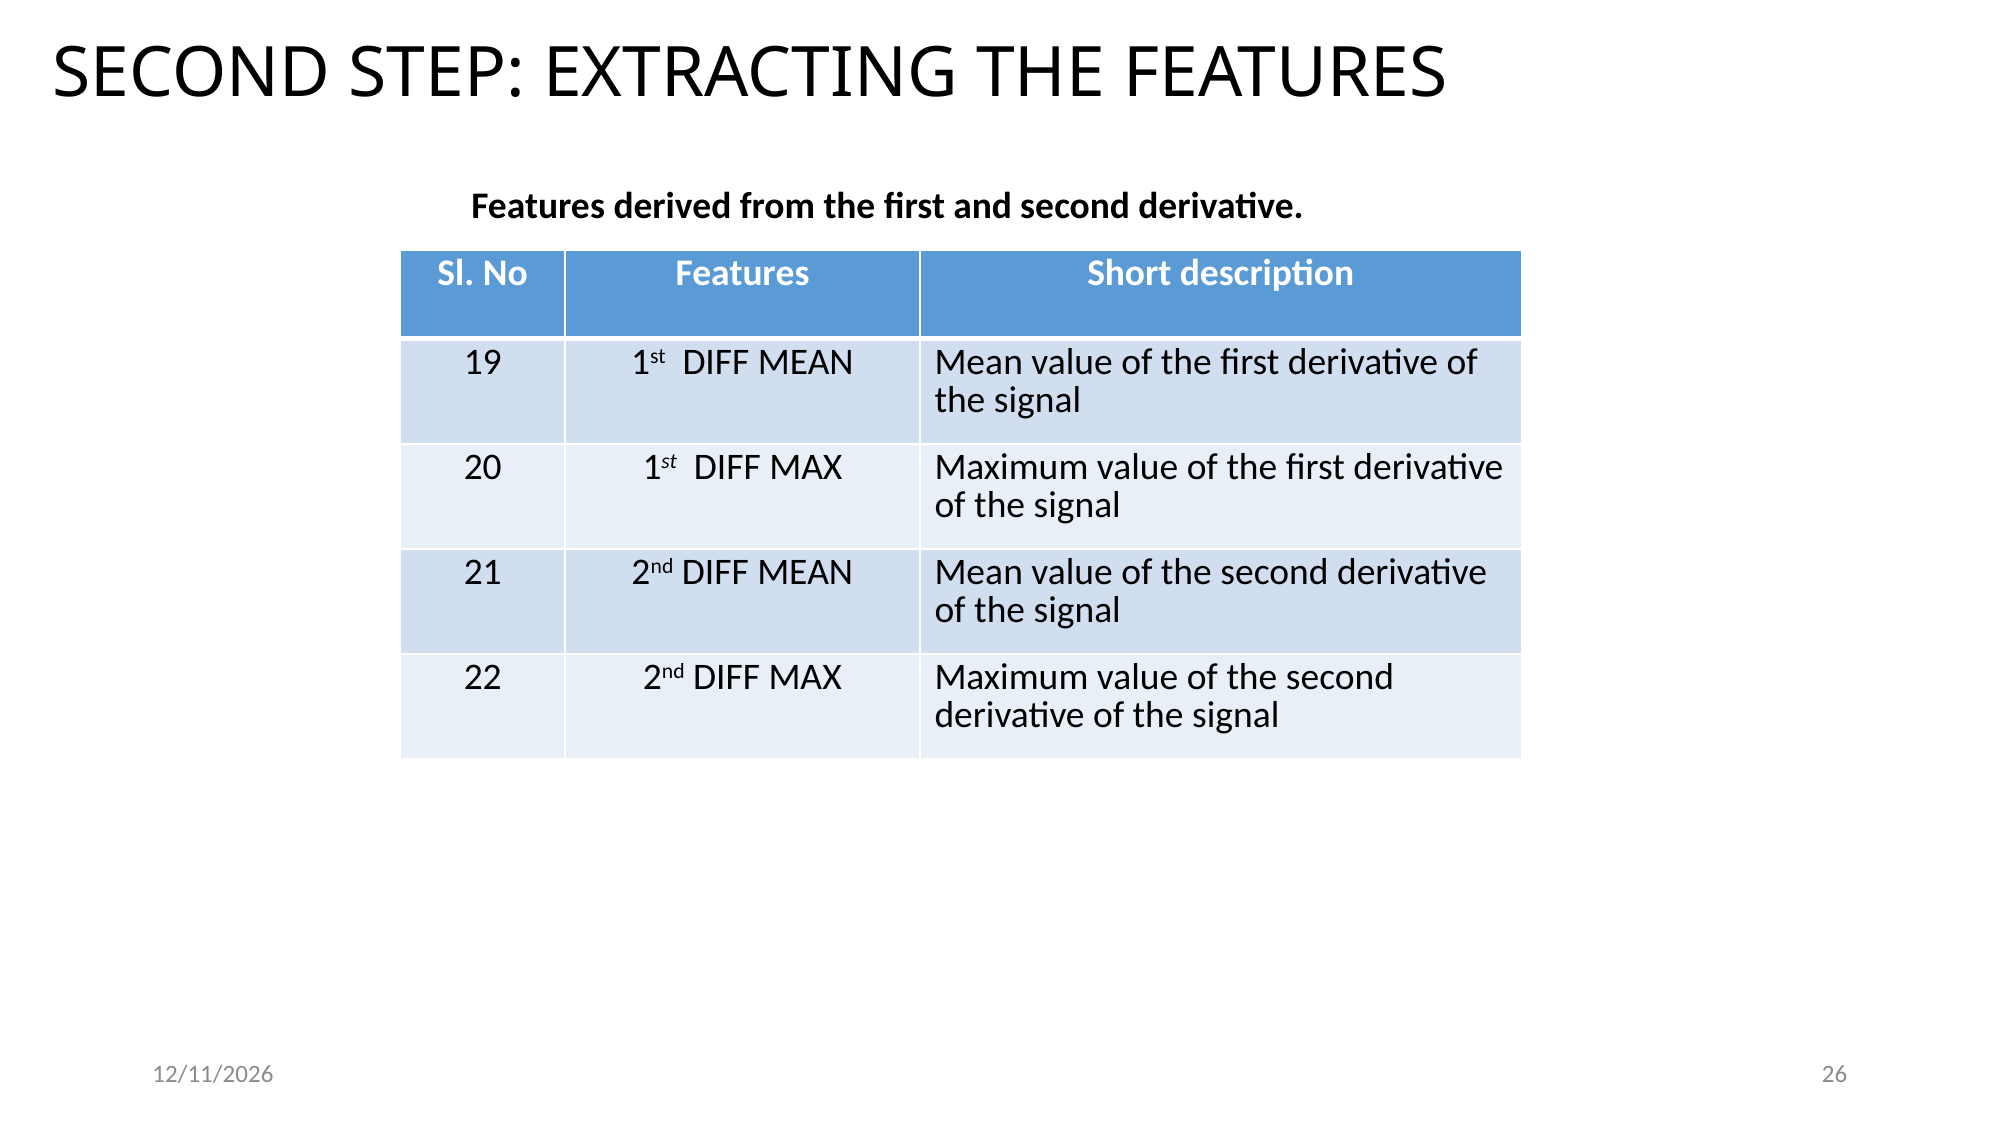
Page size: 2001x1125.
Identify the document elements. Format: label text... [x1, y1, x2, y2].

table_cell 22 [401, 655, 564, 758]
table_cell 2nd DIFF MEAN [566, 550, 919, 653]
table_cell 20 [401, 445, 564, 548]
table_header Sl. No [401, 251, 564, 336]
table_cell Mean value of the second derivative of the signal [921, 550, 1521, 653]
slide_number 26 [1412, 1042, 1863, 1103]
table_header Features [566, 251, 919, 336]
table_header Short description [921, 251, 1521, 336]
table_cell 1st DIFF MAX [566, 445, 919, 548]
table_cell Maximum value of the second derivative of the signal [921, 655, 1521, 758]
table_cell 1st DIFF MEAN [566, 341, 919, 443]
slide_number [137, 1042, 588, 1103]
table_cell Mean value of the first derivative of the signal [921, 341, 1521, 443]
text_box Features derived from the first and second derivative. [456, 174, 1556, 234]
table_cell 2nd DIFF MAX [566, 655, 919, 758]
title SECOND STEP: EXTRACTING THE FEATURES [37, 19, 1763, 123]
table_cell 21 [401, 550, 564, 653]
table_cell Maximum value of the first derivative of the signal [921, 445, 1521, 548]
table_cell 19 [401, 341, 564, 443]
